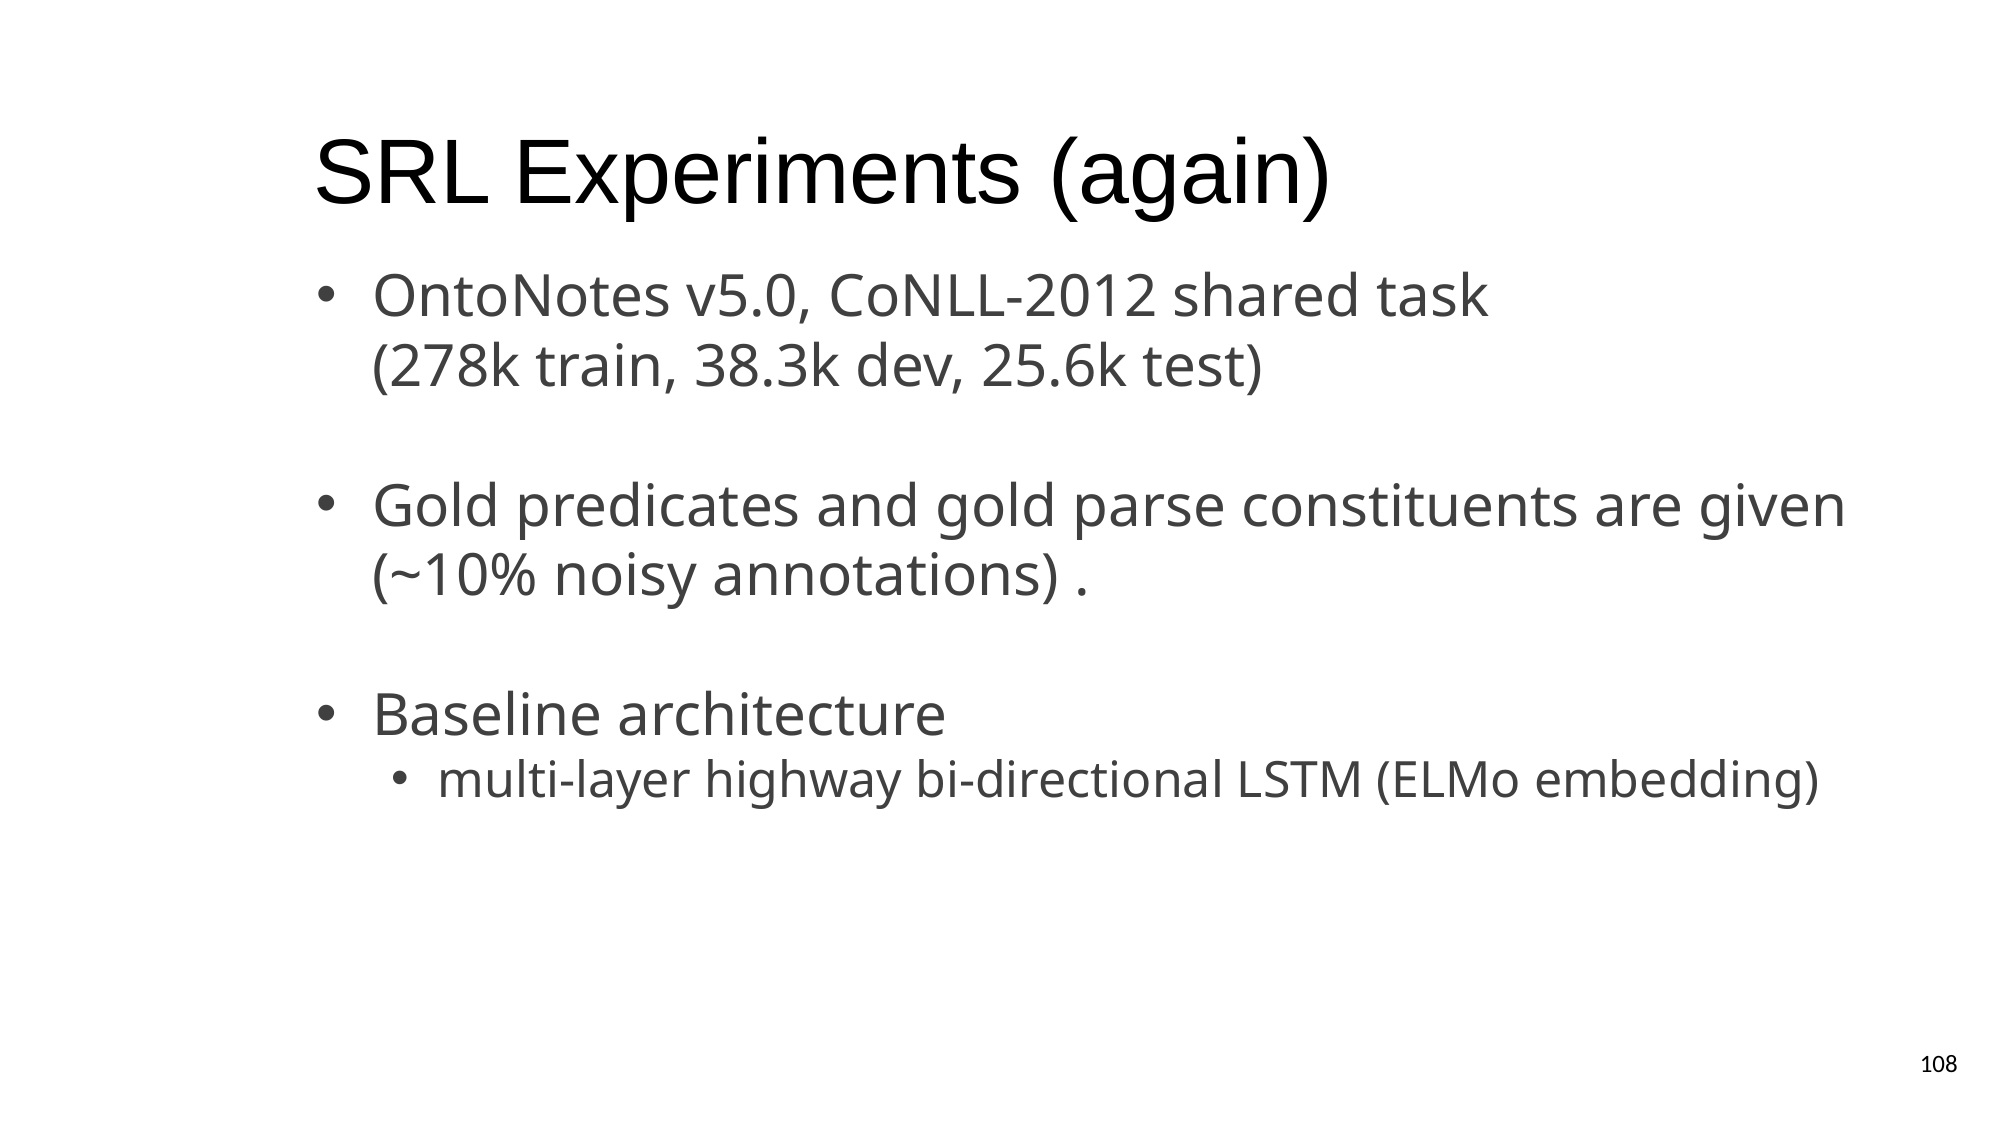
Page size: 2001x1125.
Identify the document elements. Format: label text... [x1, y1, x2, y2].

slide_number 107 [1853, 1019, 1974, 1106]
list [295, 252, 1694, 1000]
text_box OntoNotes v5.0, CoNLL-2012 shared task (278k train, 38.3k dev, 25.6k test) Gold predicates and gold parse constituents are given (~10% noisy annotations) . Baseline architecture multi-layer highway bi-directional LSTM (ELMo embedding) [301, 243, 1979, 991]
title SRL Experiments (again) [298, 97, 1696, 223]
